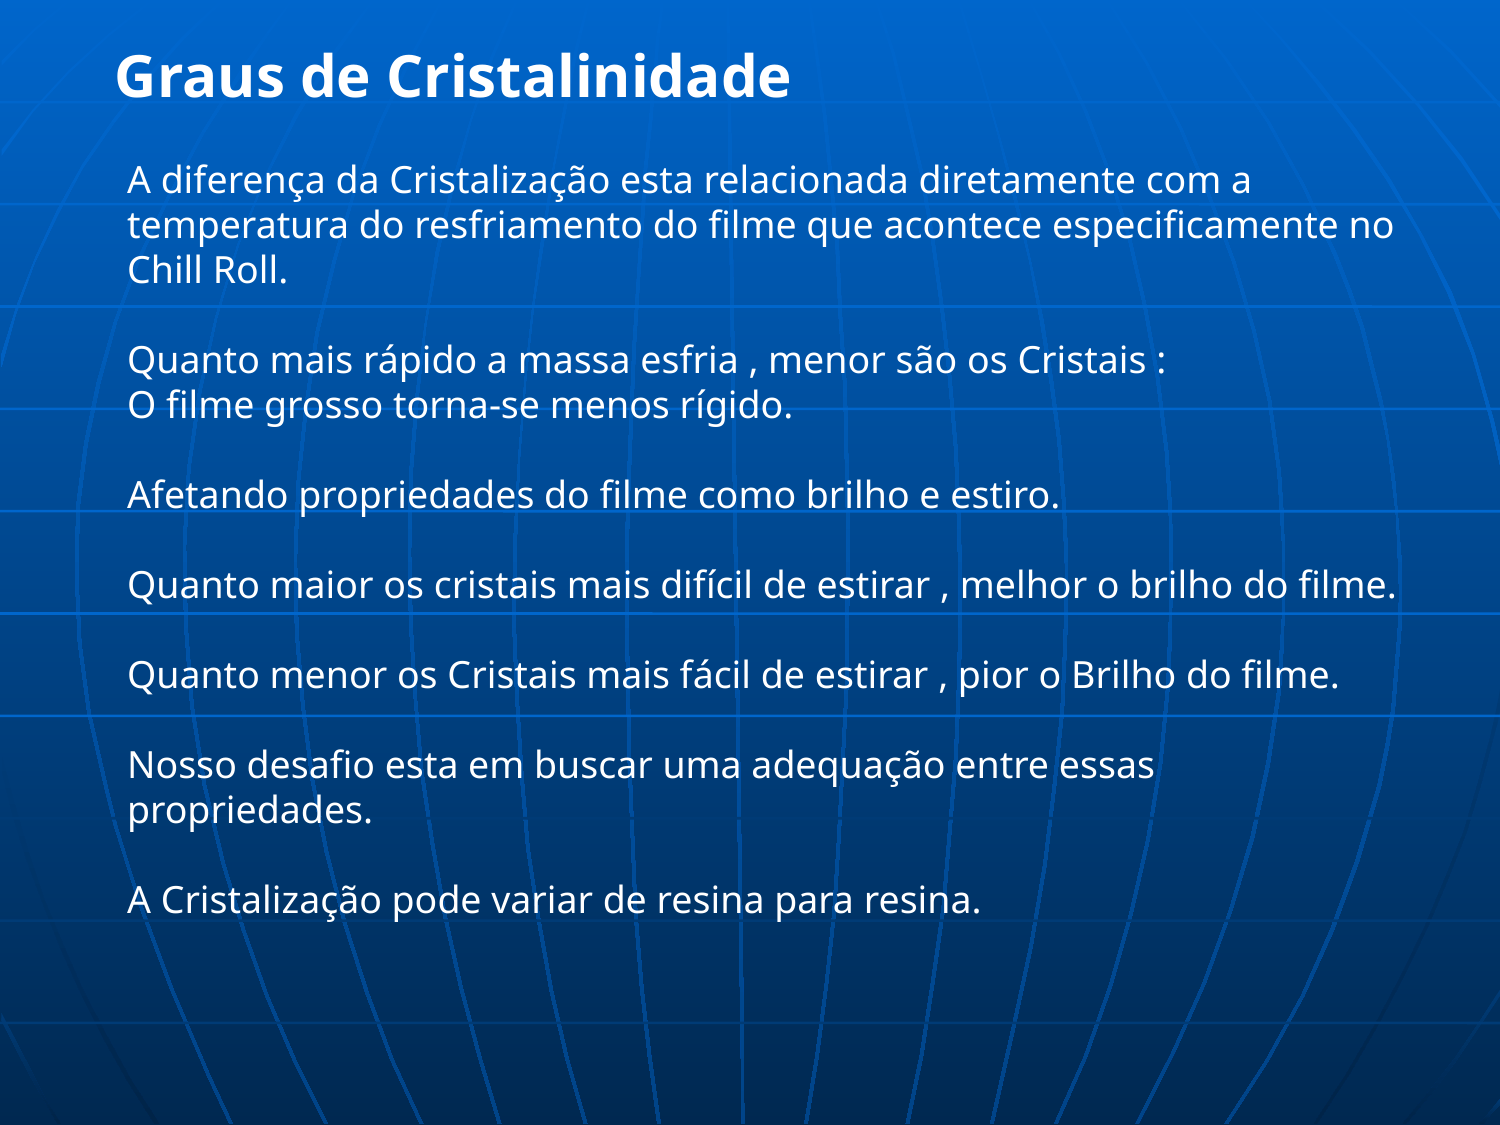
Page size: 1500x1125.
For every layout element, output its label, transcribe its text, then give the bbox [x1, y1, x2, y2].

text_box A diferença da Cristalização esta relacionada diretamente com a temperatura do resfriamento do filme que acontece especificamente no Chill Roll. Quanto mais rápido a massa esfria , menor são os Cristais : O filme grosso torna-se menos rígido. Afetando propriedades do filme como brilho e estiro. Quanto maior os cristais mais difícil de estirar , melhor o brilho do filme. Quanto menor os Cristais mais fácil de estirar , pior o Brilho do filme. Nosso desafio esta em buscar uma adequação entre essas propriedades. A Cristalização pode variar de resina para resina. [112, 148, 1427, 1020]
text_box Graus de Cristalinidade [100, 31, 1069, 117]
